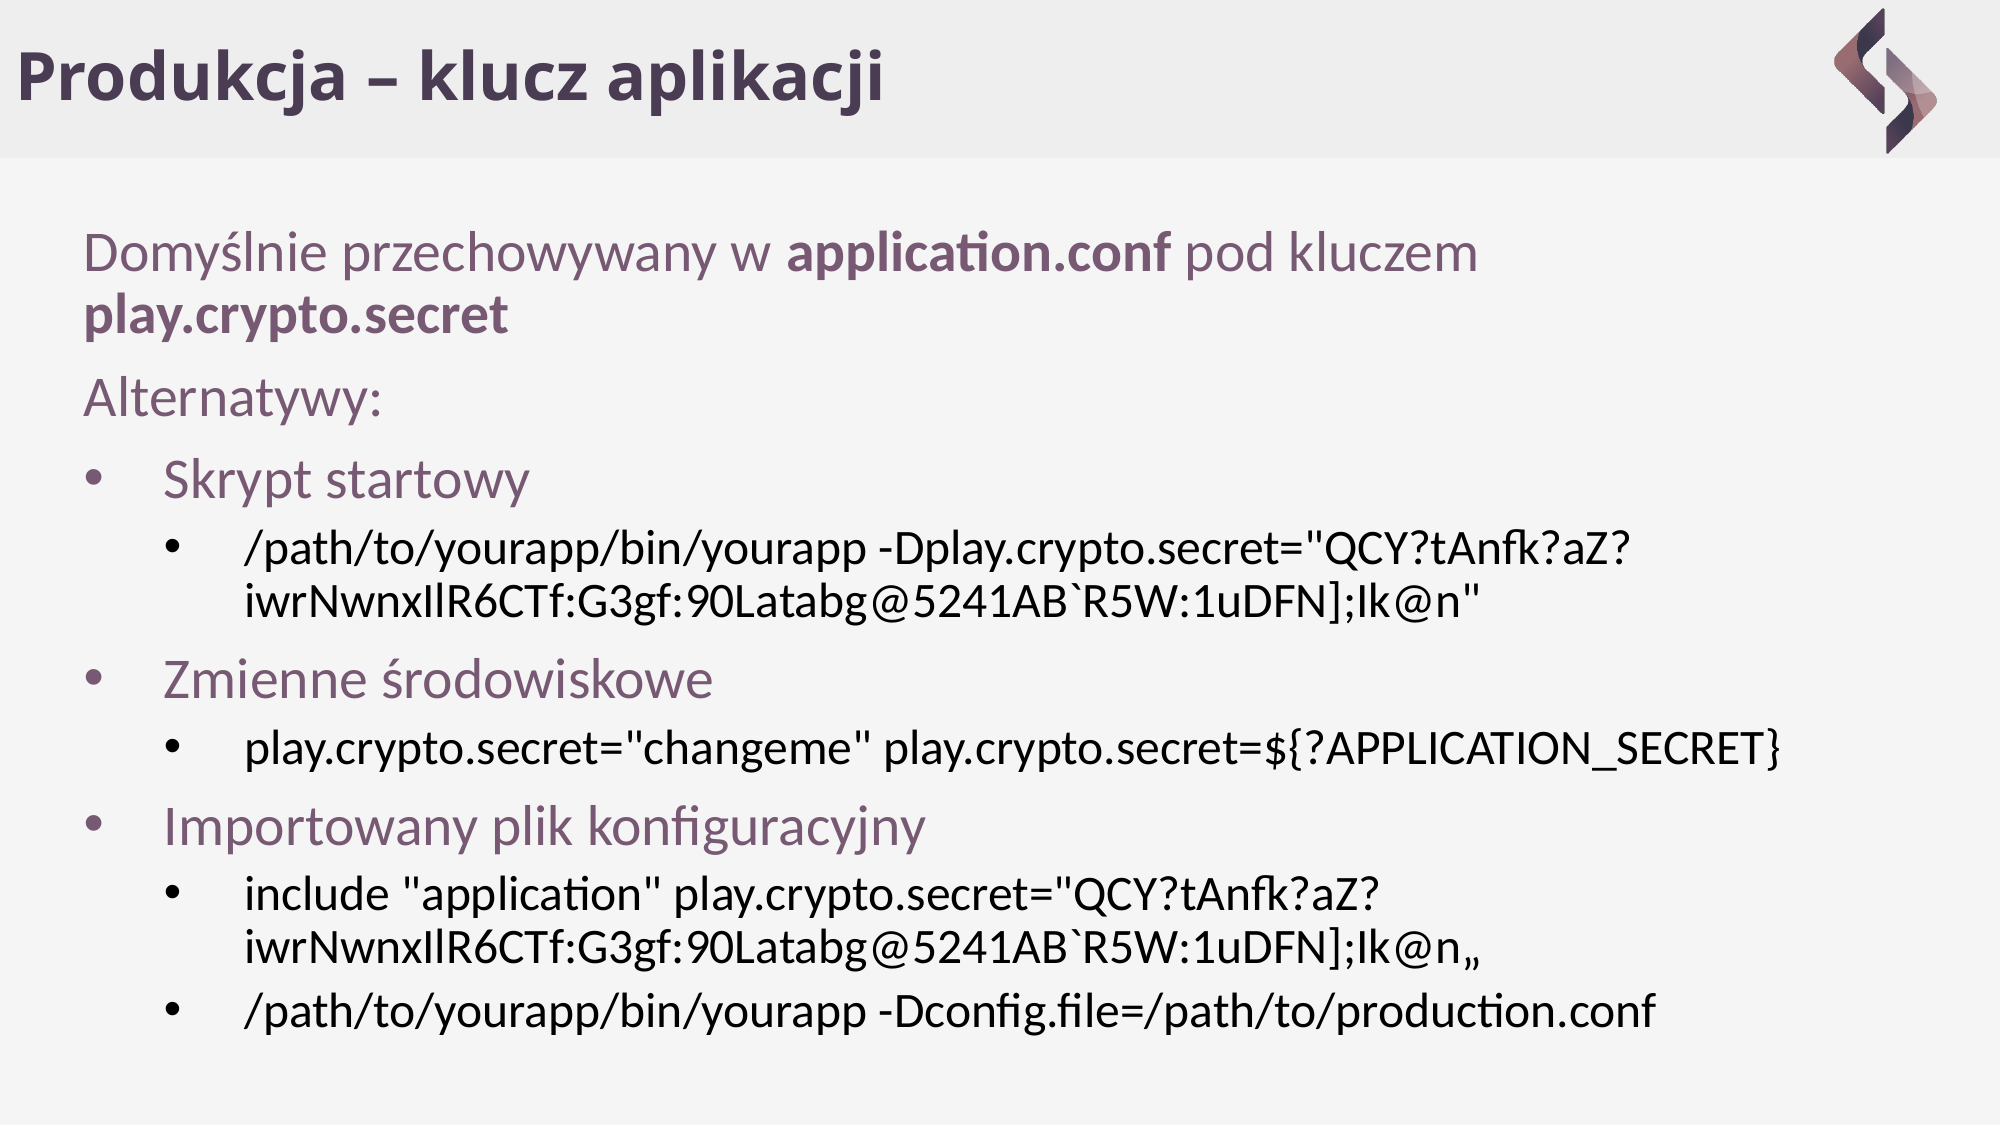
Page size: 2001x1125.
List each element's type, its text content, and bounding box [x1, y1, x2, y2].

picture [1787, 0, 2001, 166]
list Domyślnie przechowywany w application.conf pod kluczem play.crypto.secret Alternatywy: Skrypt startowy /path/to/yourapp/bin/yourapp -Dplay.crypto.secret="QCY?tAnfk?aZ?iwrNwnxIlR6CTf:G3gf:90Latabg@5241AB`R5W:1uDFN];Ik@n" Zmienne środowiskowe play.crypto.secret="changeme" play.crypto.secret=${?APPLICATION_SECRET} Importowany plik konfiguracyjny include "application" play.crypto.secret="QCY?tAnfk?aZ?iwrNwnxIlR6CTf:G3gf:90Latabg@5241AB`R5W:1uDFN];Ik@n„ /path/to/yourapp/bin/yourapp -Dconfig.file=/path/to/production.conf [68, 213, 1911, 1052]
title Produkcja – klucz aplikacji [0, 0, 1788, 158]
